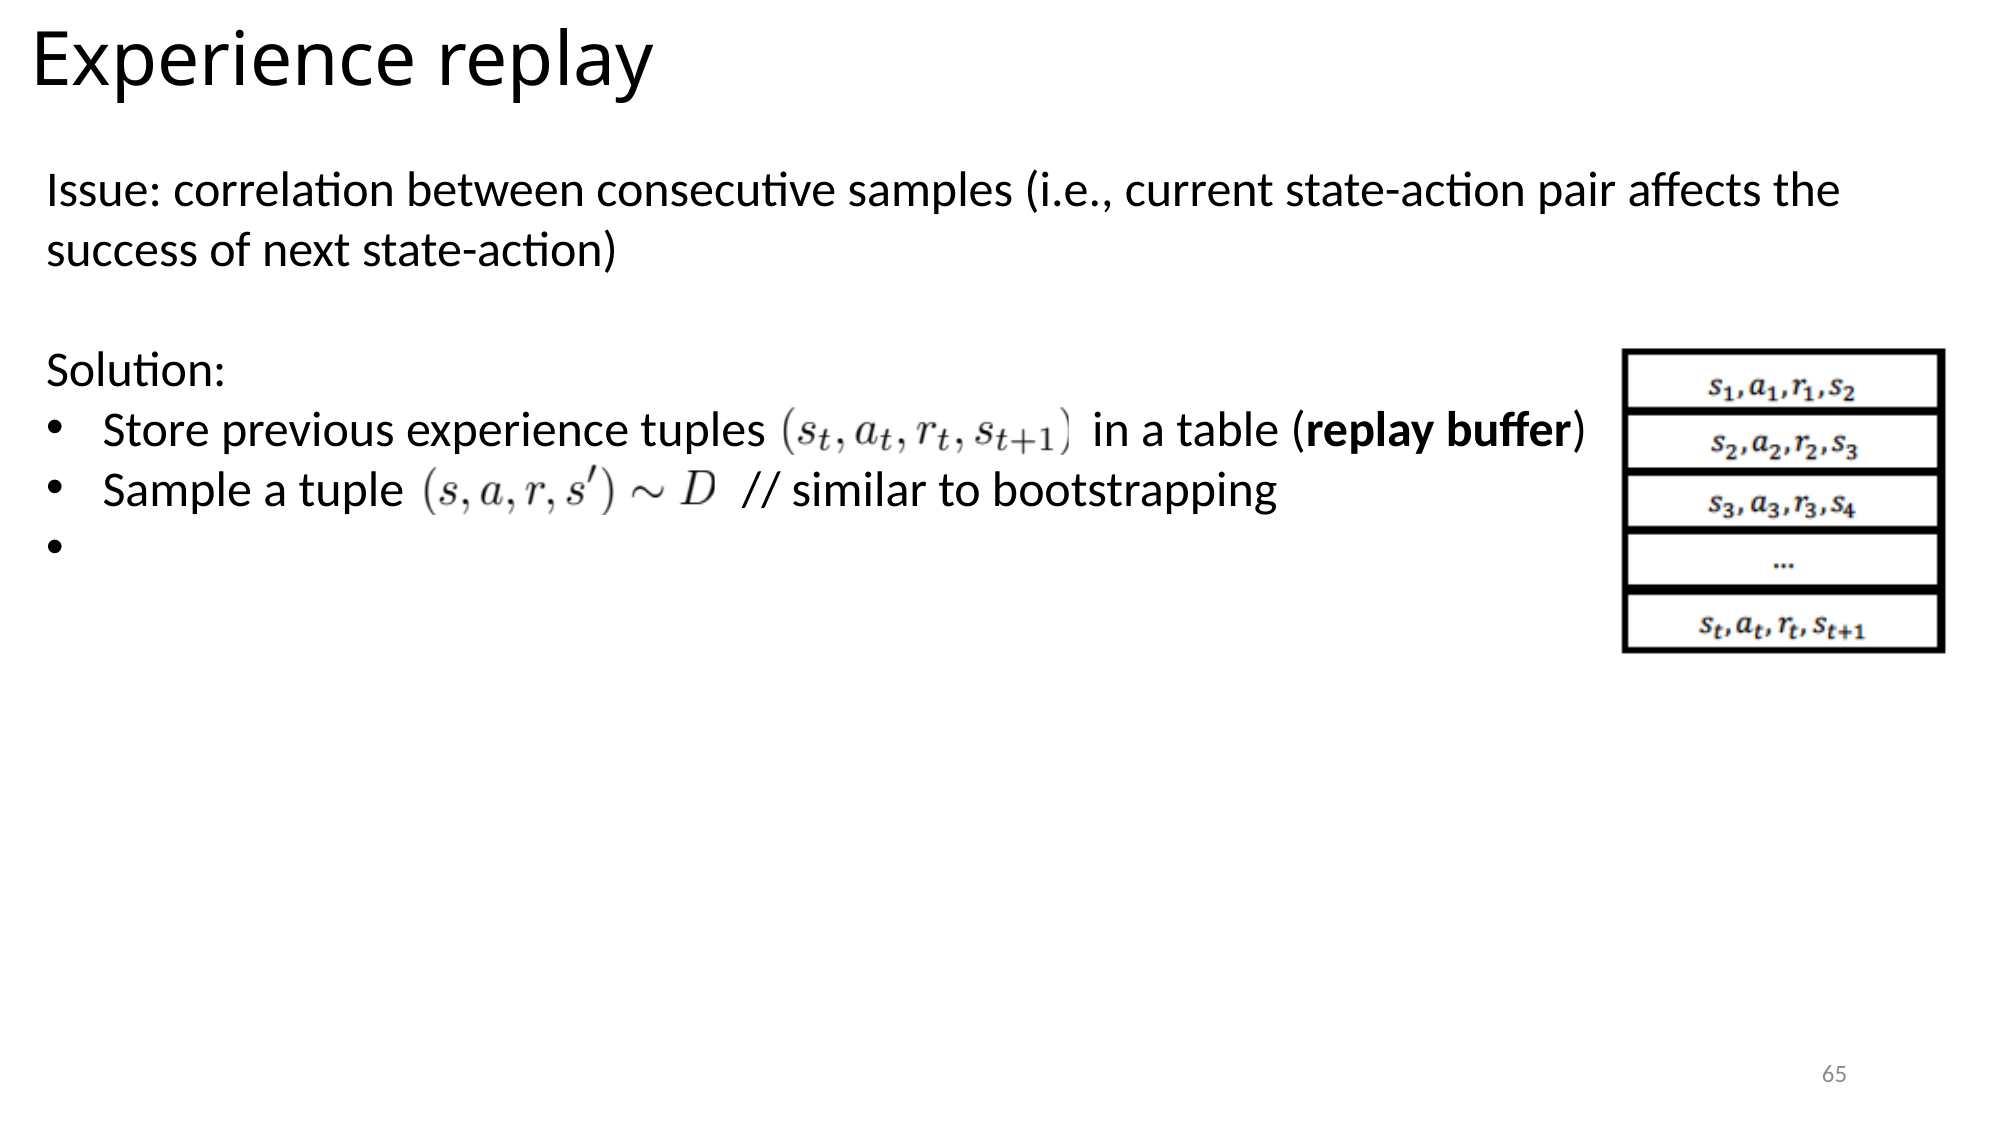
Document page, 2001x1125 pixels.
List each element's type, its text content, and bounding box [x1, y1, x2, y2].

slide_number 65 [1412, 1042, 1863, 1103]
text_box Experience replay [15, 0, 1439, 150]
picture [783, 406, 1069, 455]
picture [1587, 324, 1971, 682]
text_box Issue: correlation between consecutive samples (i.e., current state-action pair affects the success of next state-action) Solution: Store previous experience tuples in a table (replay buffer) D Sample a tuple // similar to bootstrapping [31, 149, 1971, 584]
picture [423, 464, 715, 515]
